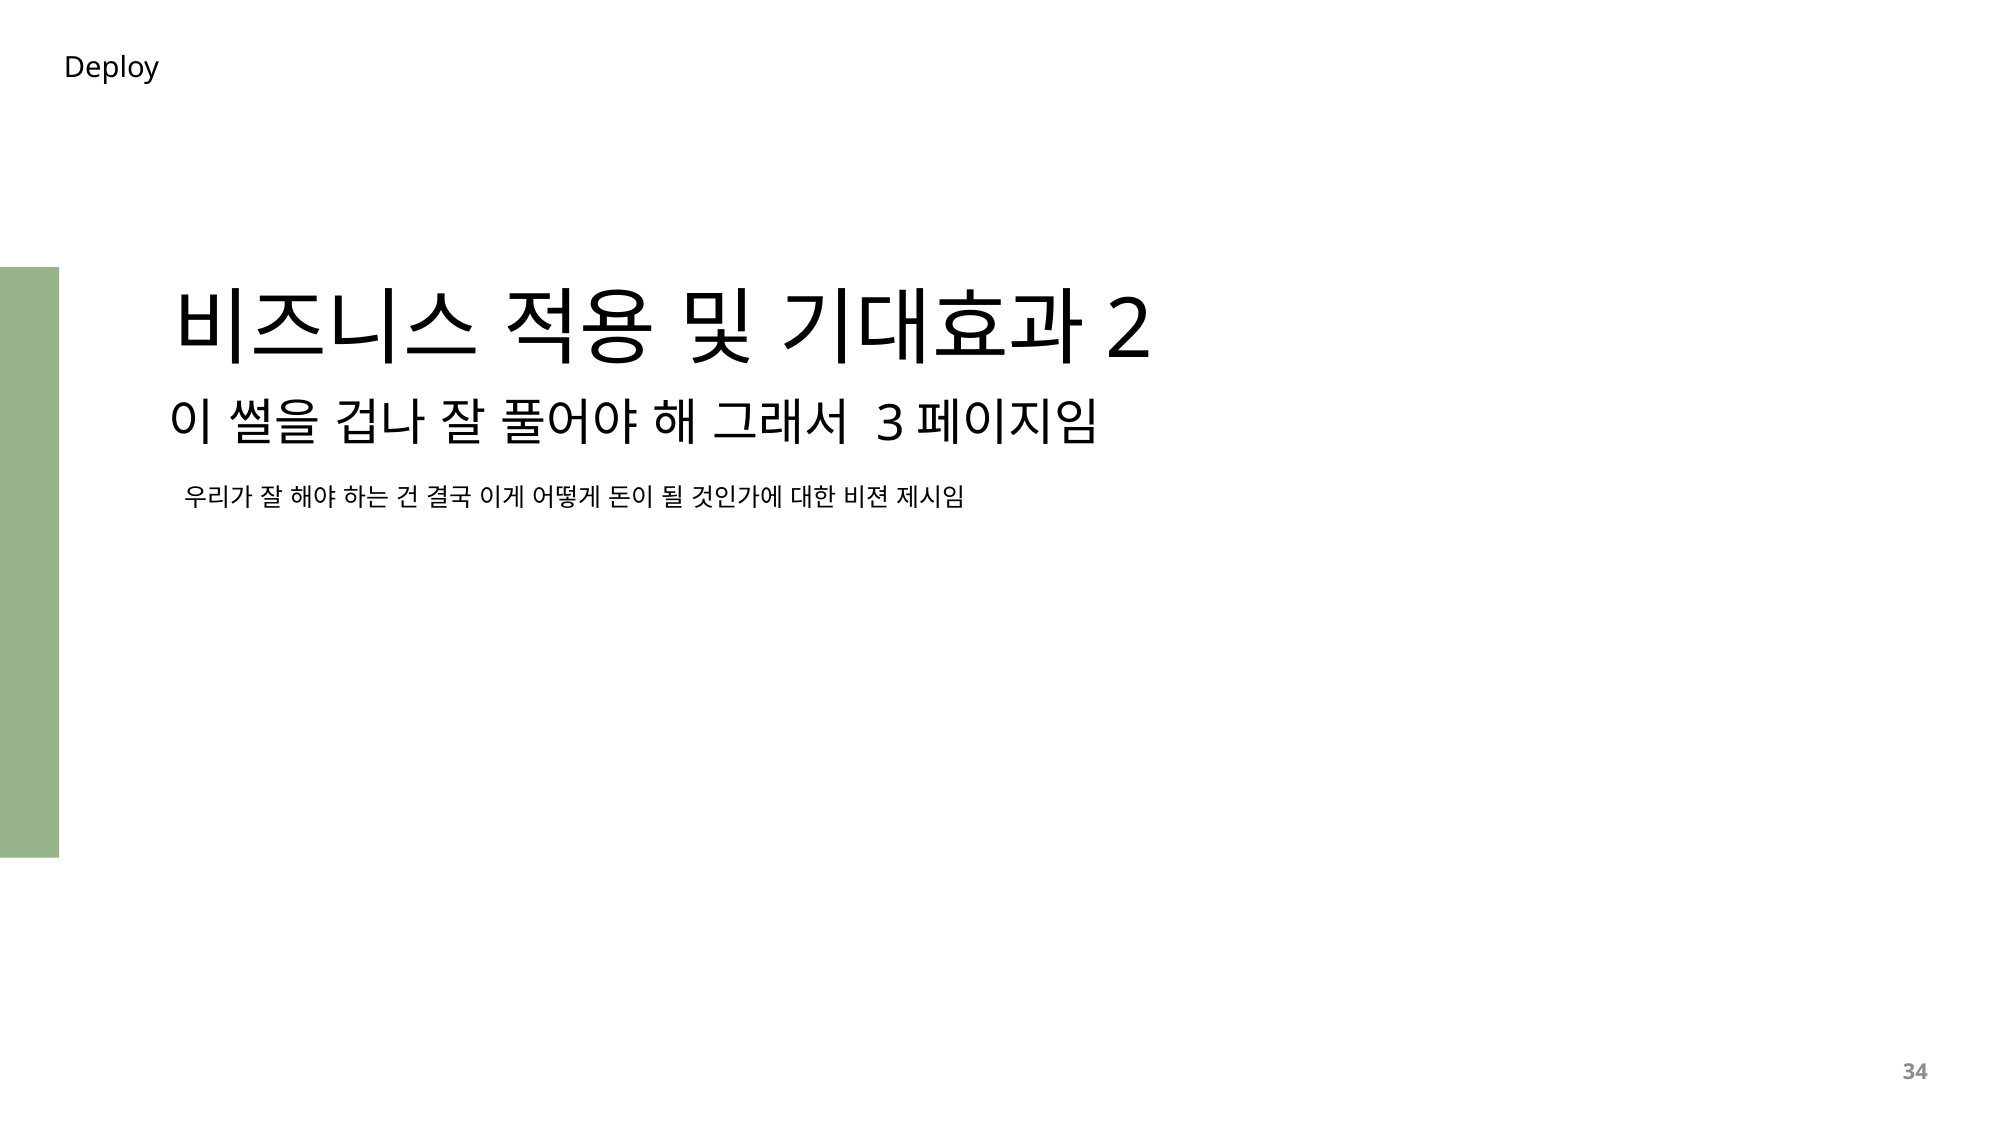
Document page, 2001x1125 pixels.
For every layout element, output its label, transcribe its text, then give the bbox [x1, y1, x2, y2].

text_box 비즈니스 적용 및 기대효과2 [159, 267, 1168, 382]
slide_number 34 [1492, 1042, 1943, 1103]
text_box 우리가 잘 해야 하는 건 결국 이게 어떻게 돈이 될 것인가에 대한 비젼 제시임 [169, 459, 981, 519]
text_box Deploy [49, 40, 174, 91]
text_box [0, 266, 60, 859]
text_box 이 썰을 겁나 잘 풀어야 해 그래서 3페이지임 [153, 383, 1116, 458]
